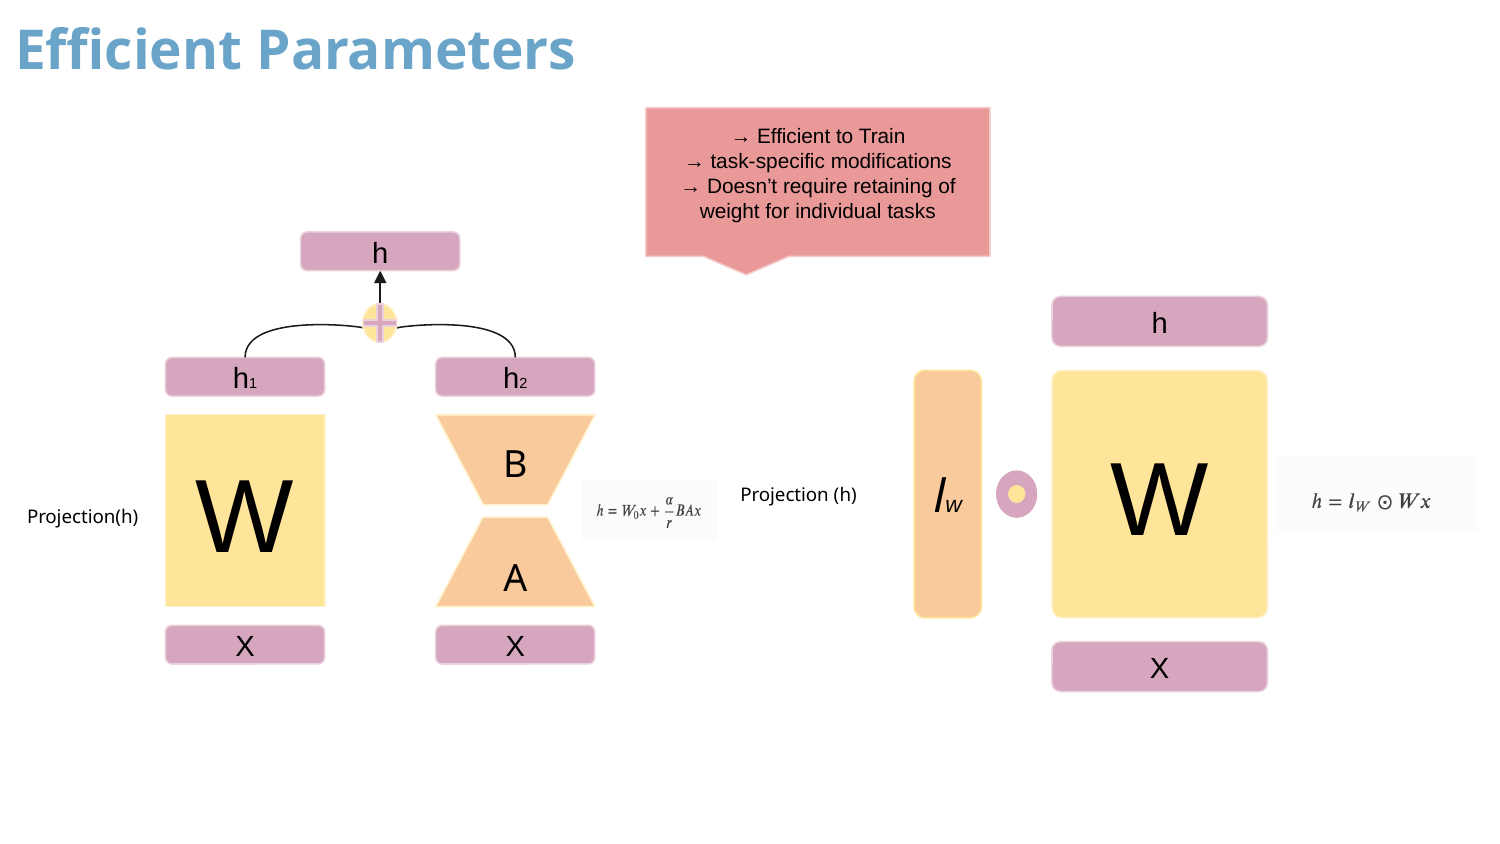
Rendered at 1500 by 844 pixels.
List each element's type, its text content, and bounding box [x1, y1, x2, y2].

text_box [698, 296, 1477, 692]
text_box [441, 283, 472, 403]
title Efficient Parameters [0, 0, 1262, 113]
text_box [362, 304, 382, 343]
text_box [471, 517, 559, 538]
text_box [384, 304, 397, 319]
text_box Projection(h) [0, 492, 166, 539]
text_box [435, 414, 596, 425]
text_box X [435, 625, 595, 665]
picture [582, 480, 717, 541]
text_box X [165, 625, 325, 665]
text_box [363, 309, 397, 342]
text_box [481, 501, 550, 505]
text_box [384, 326, 397, 342]
text_box h1 [165, 357, 284, 397]
text_box W [165, 414, 325, 607]
text_box [590, 597, 595, 607]
text_box [435, 596, 441, 607]
text_box → Efficient to Train → task-specific modifications → Doesn’t require retaining of weight for individual tasks [645, 107, 991, 275]
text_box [289, 283, 320, 403]
text_box B [441, 425, 590, 501]
text_box h2 [476, 357, 595, 397]
text_box h [300, 231, 460, 271]
text_box A [441, 538, 590, 614]
